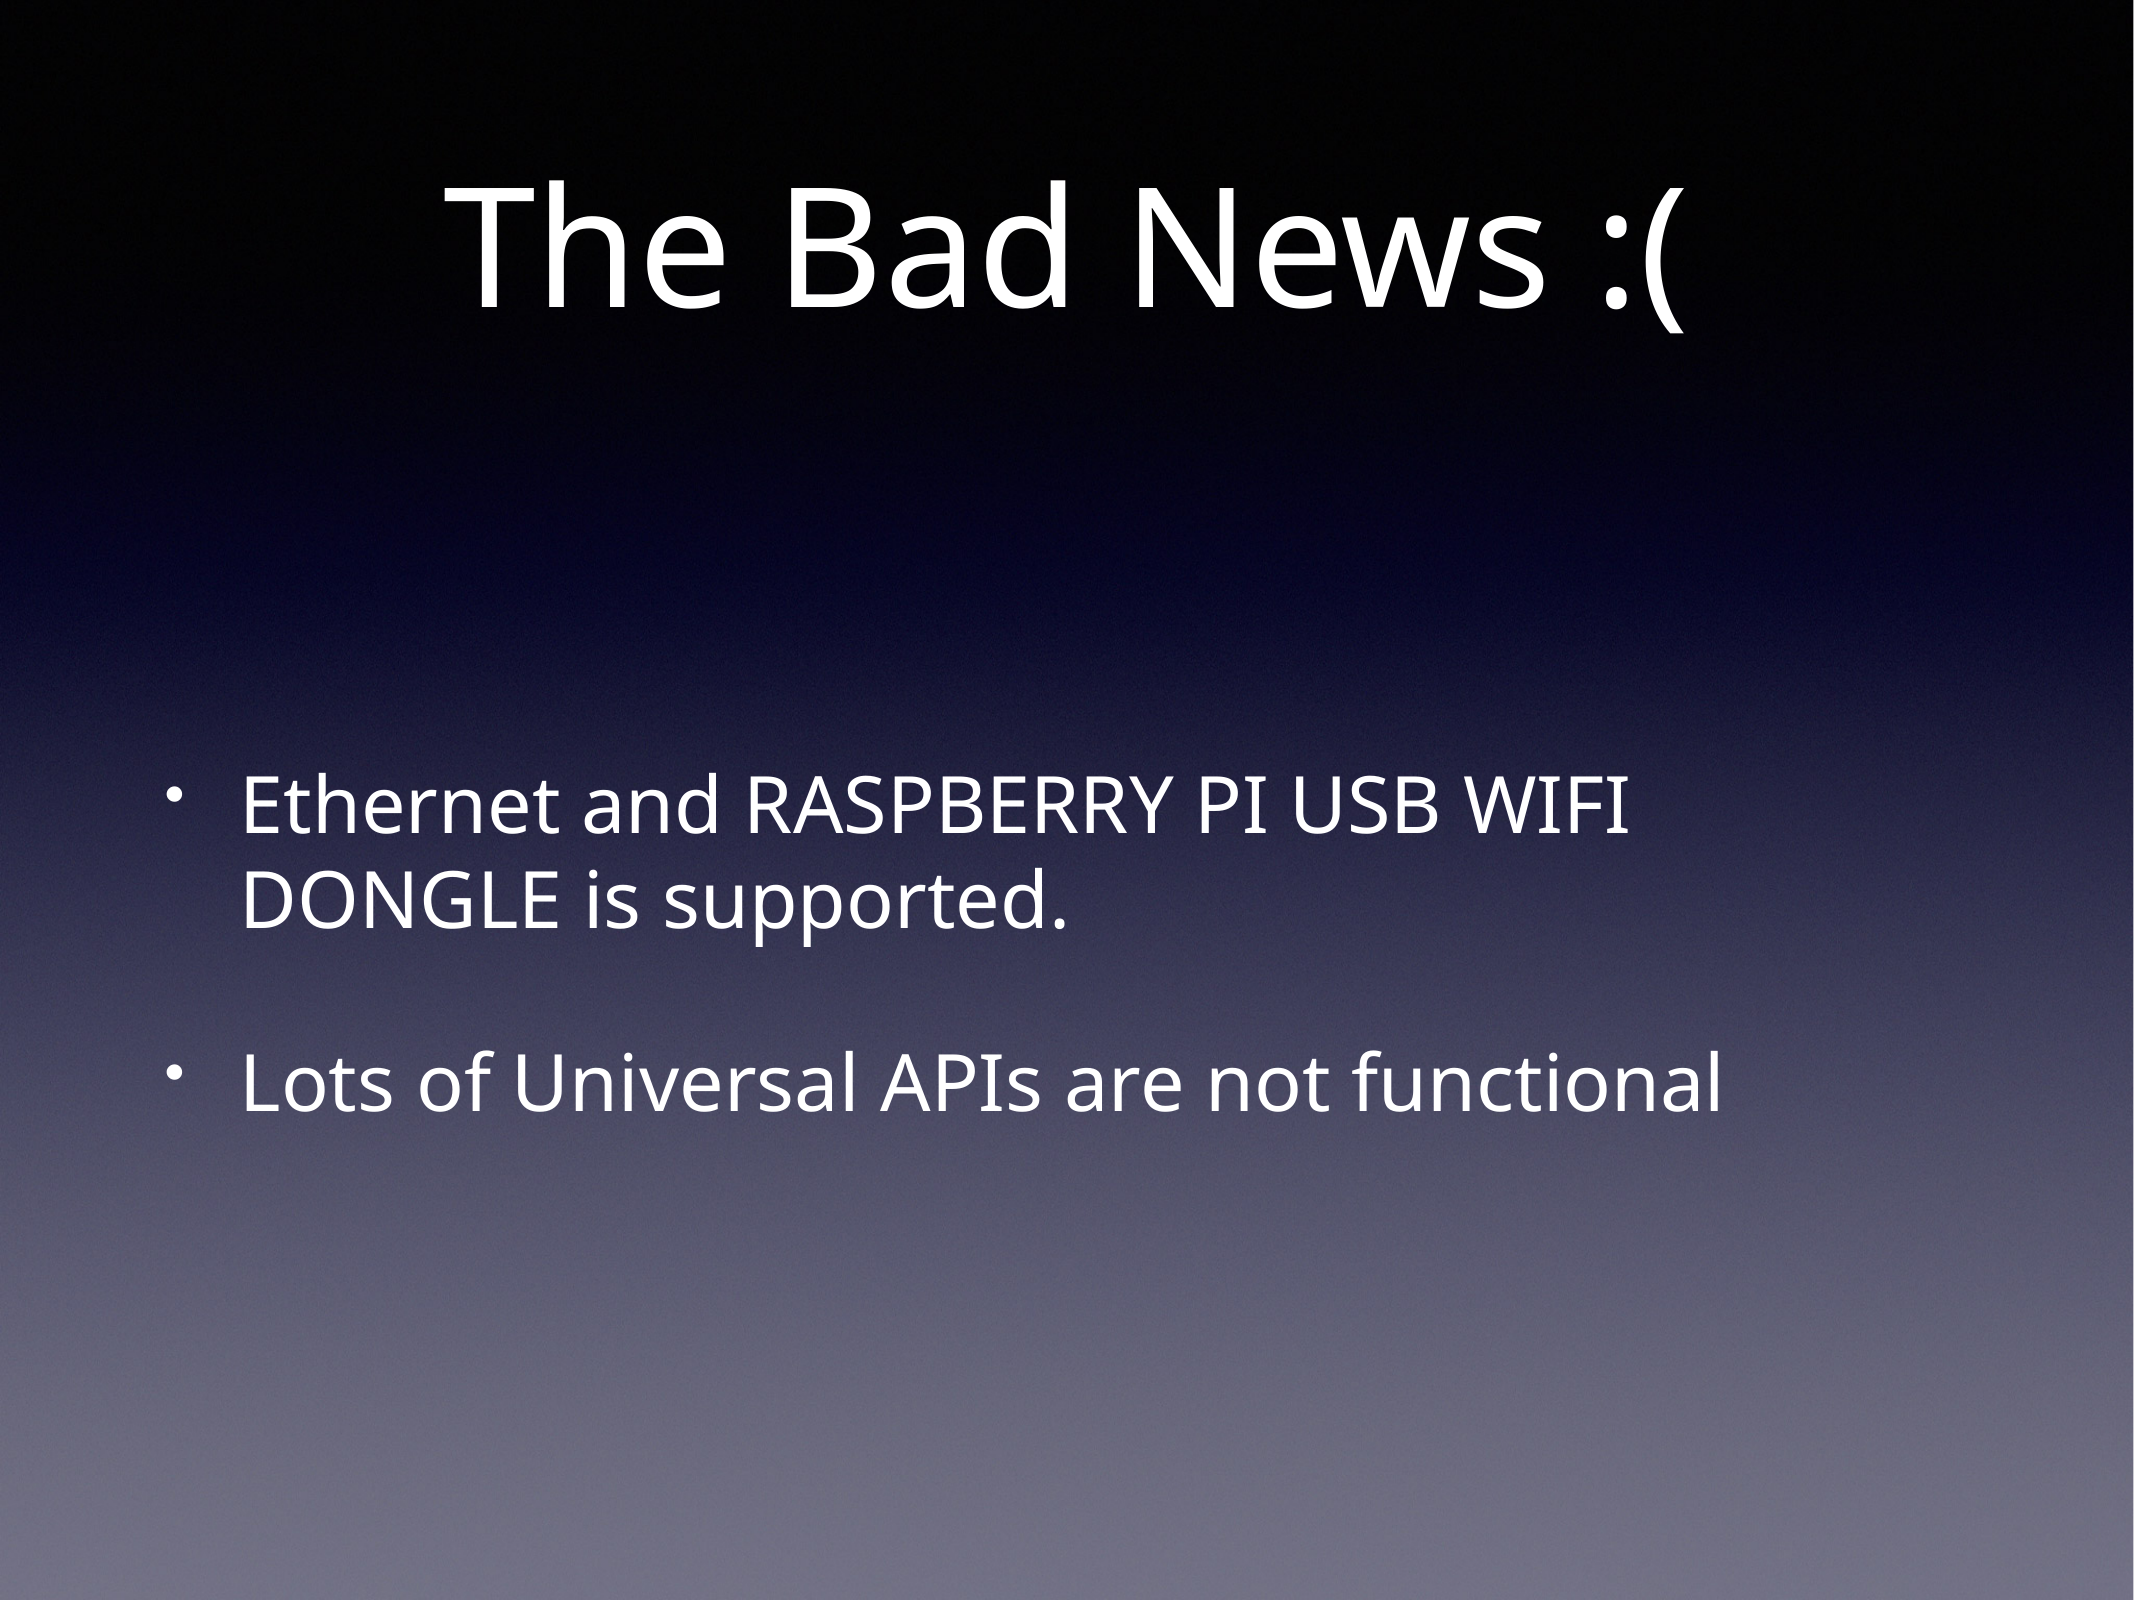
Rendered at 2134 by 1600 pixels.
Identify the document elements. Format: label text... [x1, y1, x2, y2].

list Ethernet and RASPBERRY PI USB WIFI DONGLE is supported. Lots of Universal APIs are not functional [155, 424, 1978, 1457]
title The Bad News :( [155, 66, 1978, 416]
picture [0, 0, 2134, 1600]
